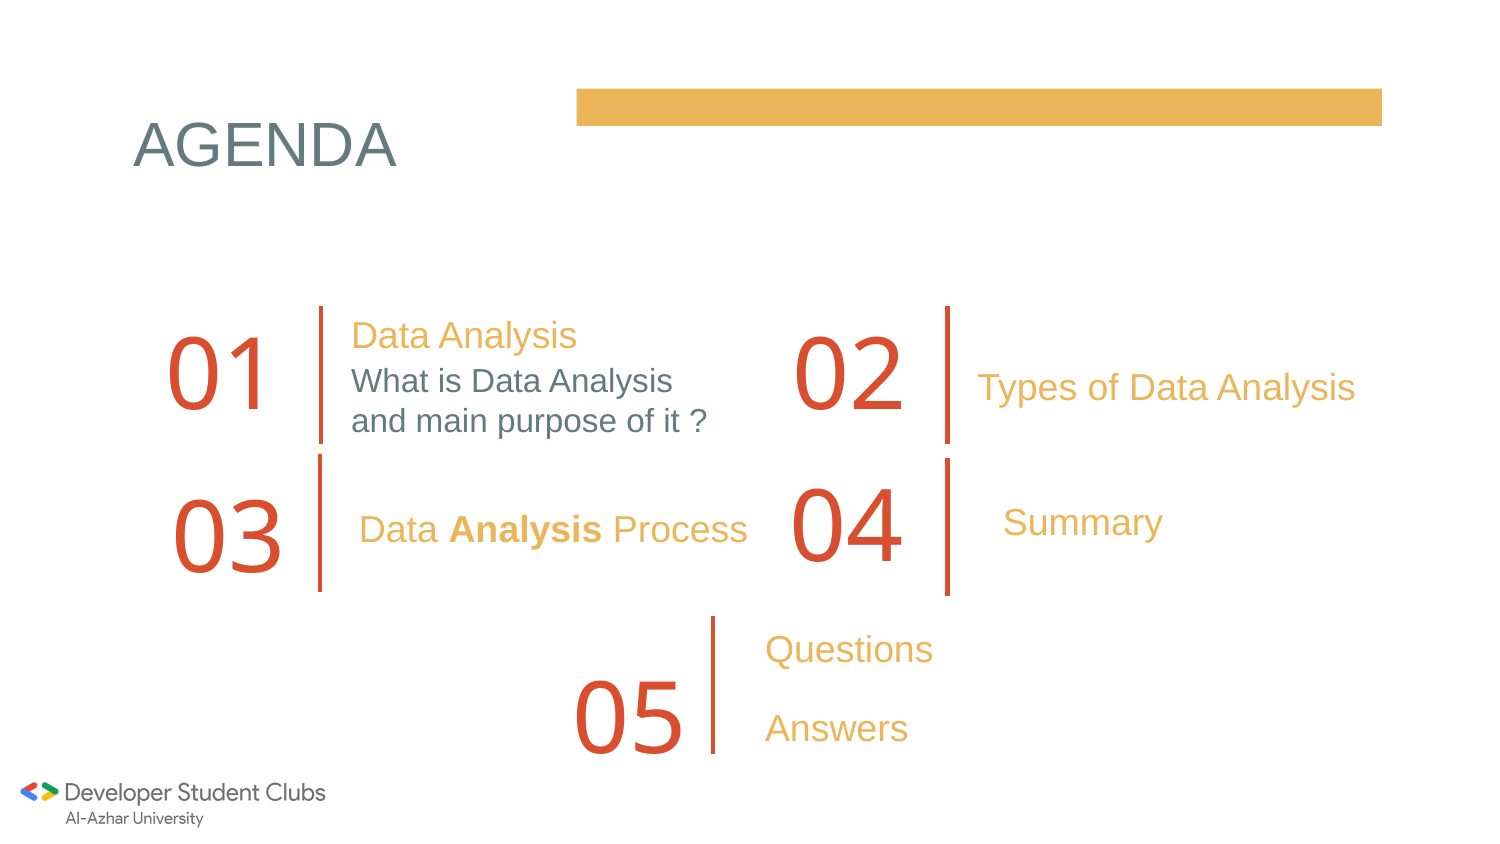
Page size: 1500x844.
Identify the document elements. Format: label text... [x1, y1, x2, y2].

text_box [945, 306, 950, 445]
text_box [945, 458, 950, 597]
title 01 [143, 306, 296, 445]
text_box Questions Answers [749, 610, 1164, 765]
subtitle What is Data Analysis and main purpose of it ? [335, 343, 740, 484]
subtitle Types of Data Analysis [962, 347, 1377, 403]
subtitle Summary [987, 482, 1402, 539]
title AGENDA [118, 88, 609, 183]
text_box 05 [550, 650, 703, 789]
title 04 [767, 458, 920, 597]
text_box [710, 615, 716, 754]
subtitle Data Analysis [335, 295, 751, 351]
title 03 [149, 469, 301, 608]
subtitle Data Analysis Process [344, 490, 767, 597]
title 02 [770, 306, 922, 445]
picture [13, 763, 329, 834]
text_box [318, 306, 324, 445]
text_box [318, 453, 323, 592]
